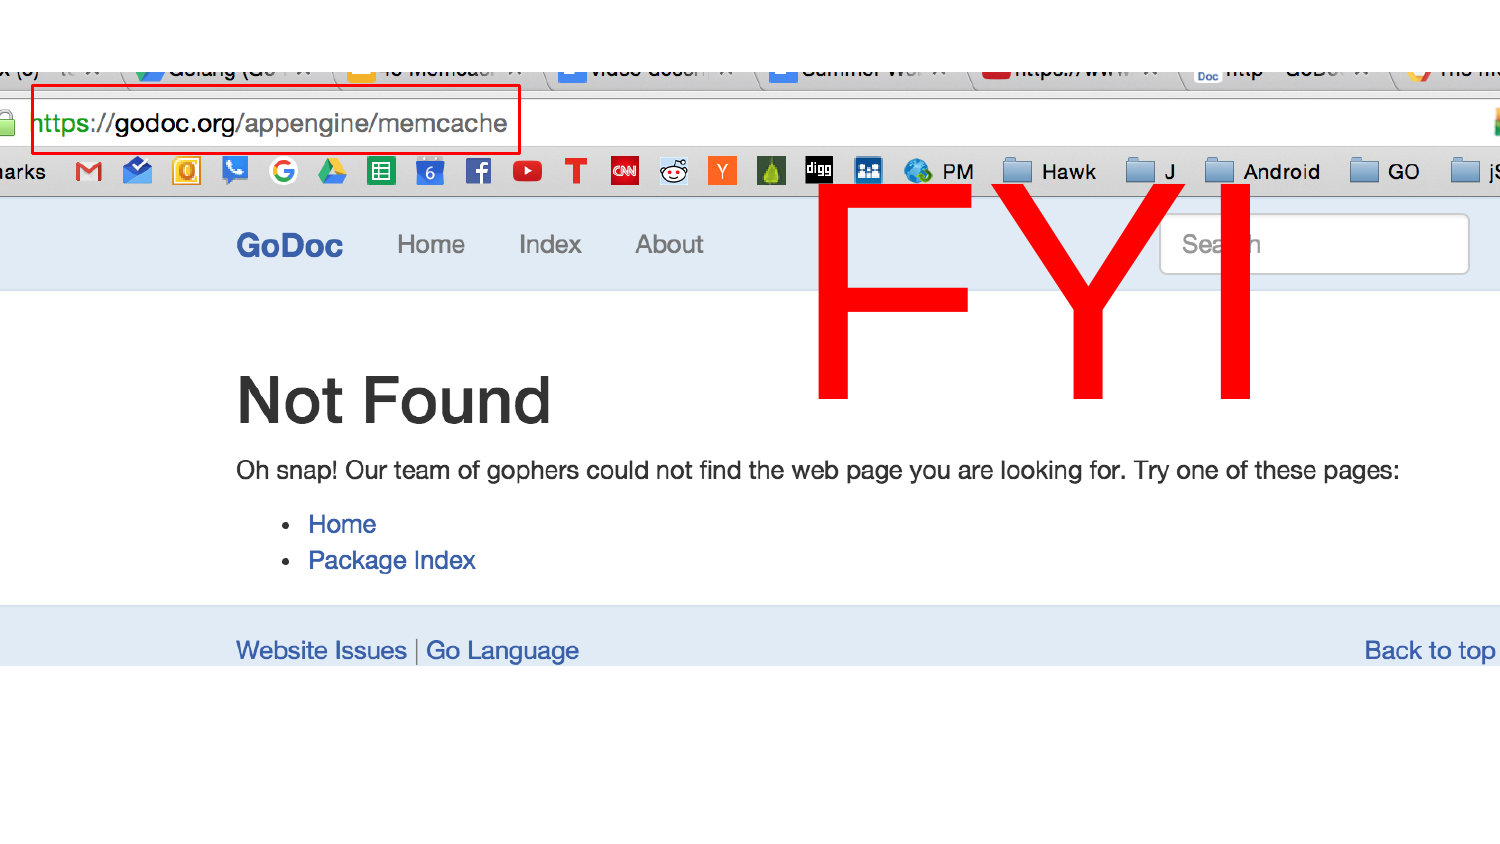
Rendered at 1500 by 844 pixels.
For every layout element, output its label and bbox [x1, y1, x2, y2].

picture [0, 71, 1500, 667]
